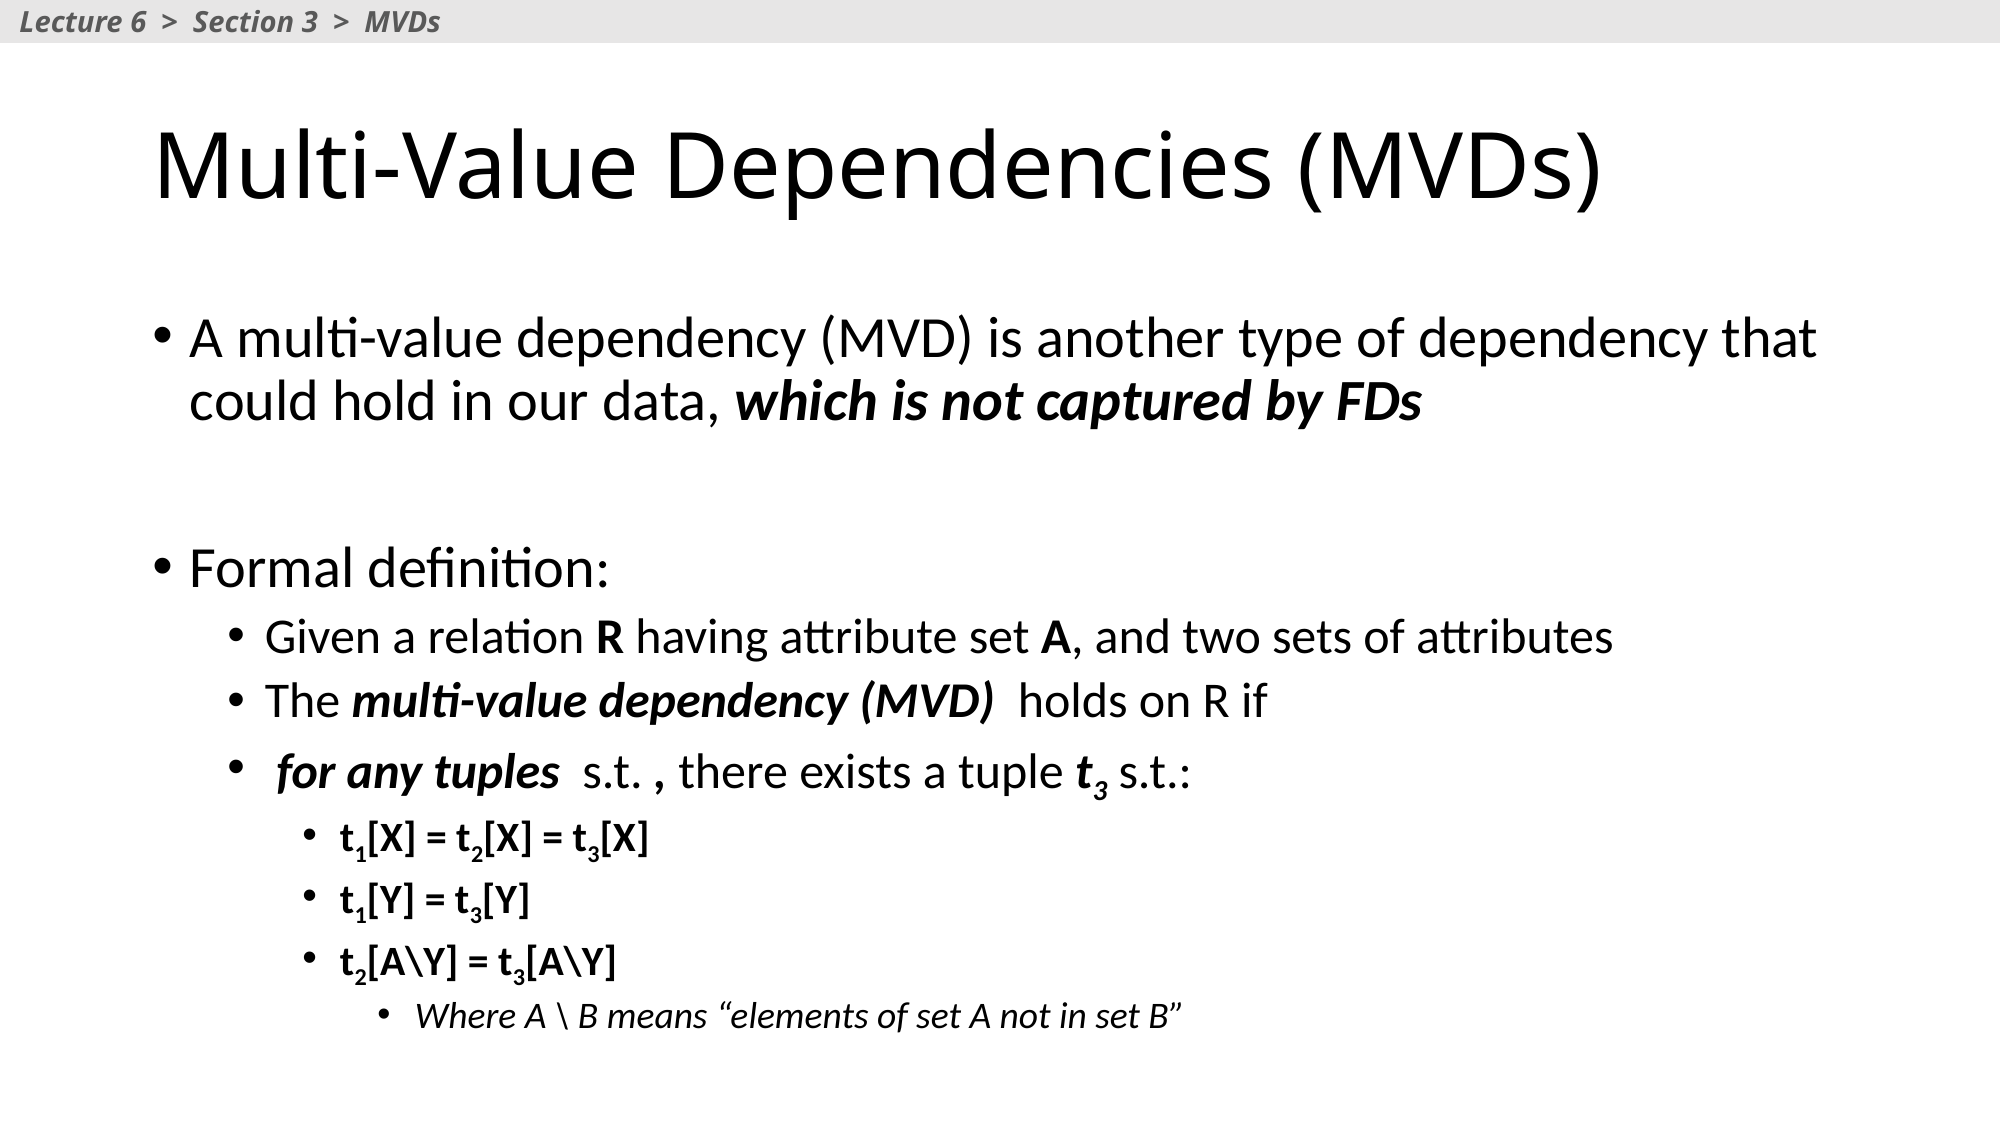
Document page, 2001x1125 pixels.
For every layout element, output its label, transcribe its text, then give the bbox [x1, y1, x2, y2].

title Multi-Value Dependencies (MVDs) [137, 59, 1863, 278]
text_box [0, 0, 2000, 47]
